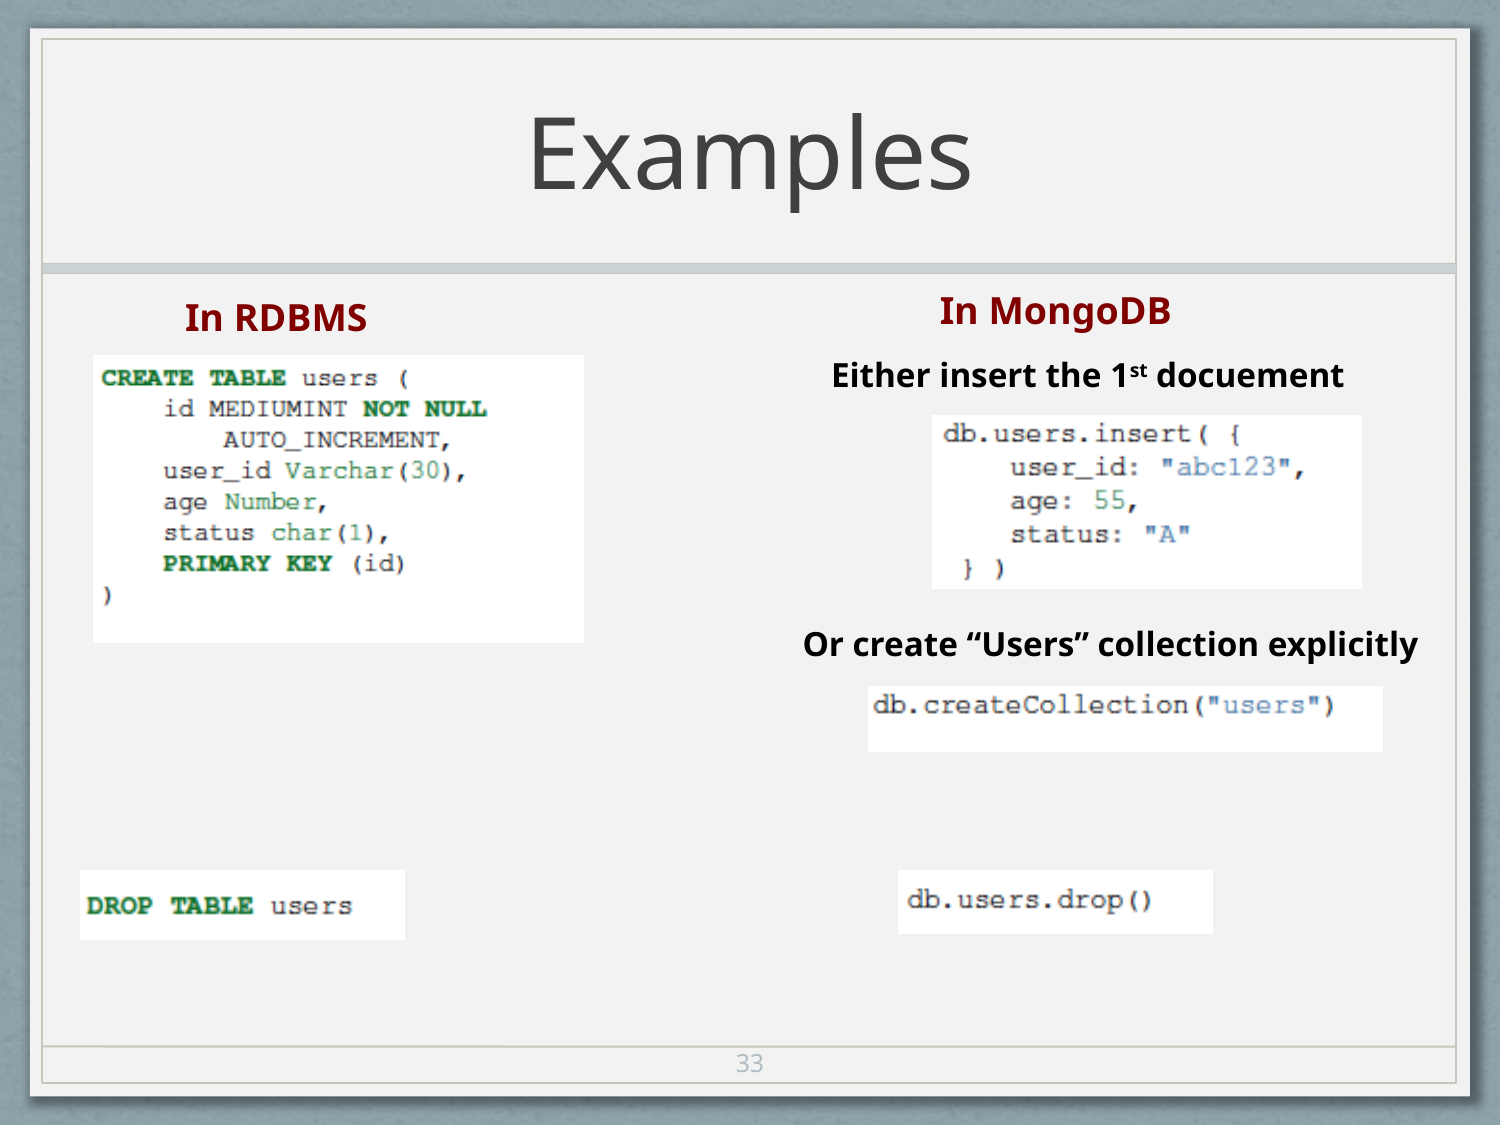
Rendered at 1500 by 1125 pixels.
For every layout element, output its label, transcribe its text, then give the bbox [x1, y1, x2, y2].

picture [867, 686, 1384, 752]
picture [92, 355, 585, 644]
text_box Either insert the 1st docuement [816, 347, 1360, 402]
text_box Or create “Users” collection explicitly [787, 615, 1435, 671]
text_box In MongoDB [924, 279, 1187, 340]
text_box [79, 870, 1214, 940]
picture [932, 414, 1363, 589]
text_box In RDBMS [170, 286, 383, 347]
title Examples [147, 40, 1353, 260]
slide_number 33 [687, 1042, 813, 1088]
